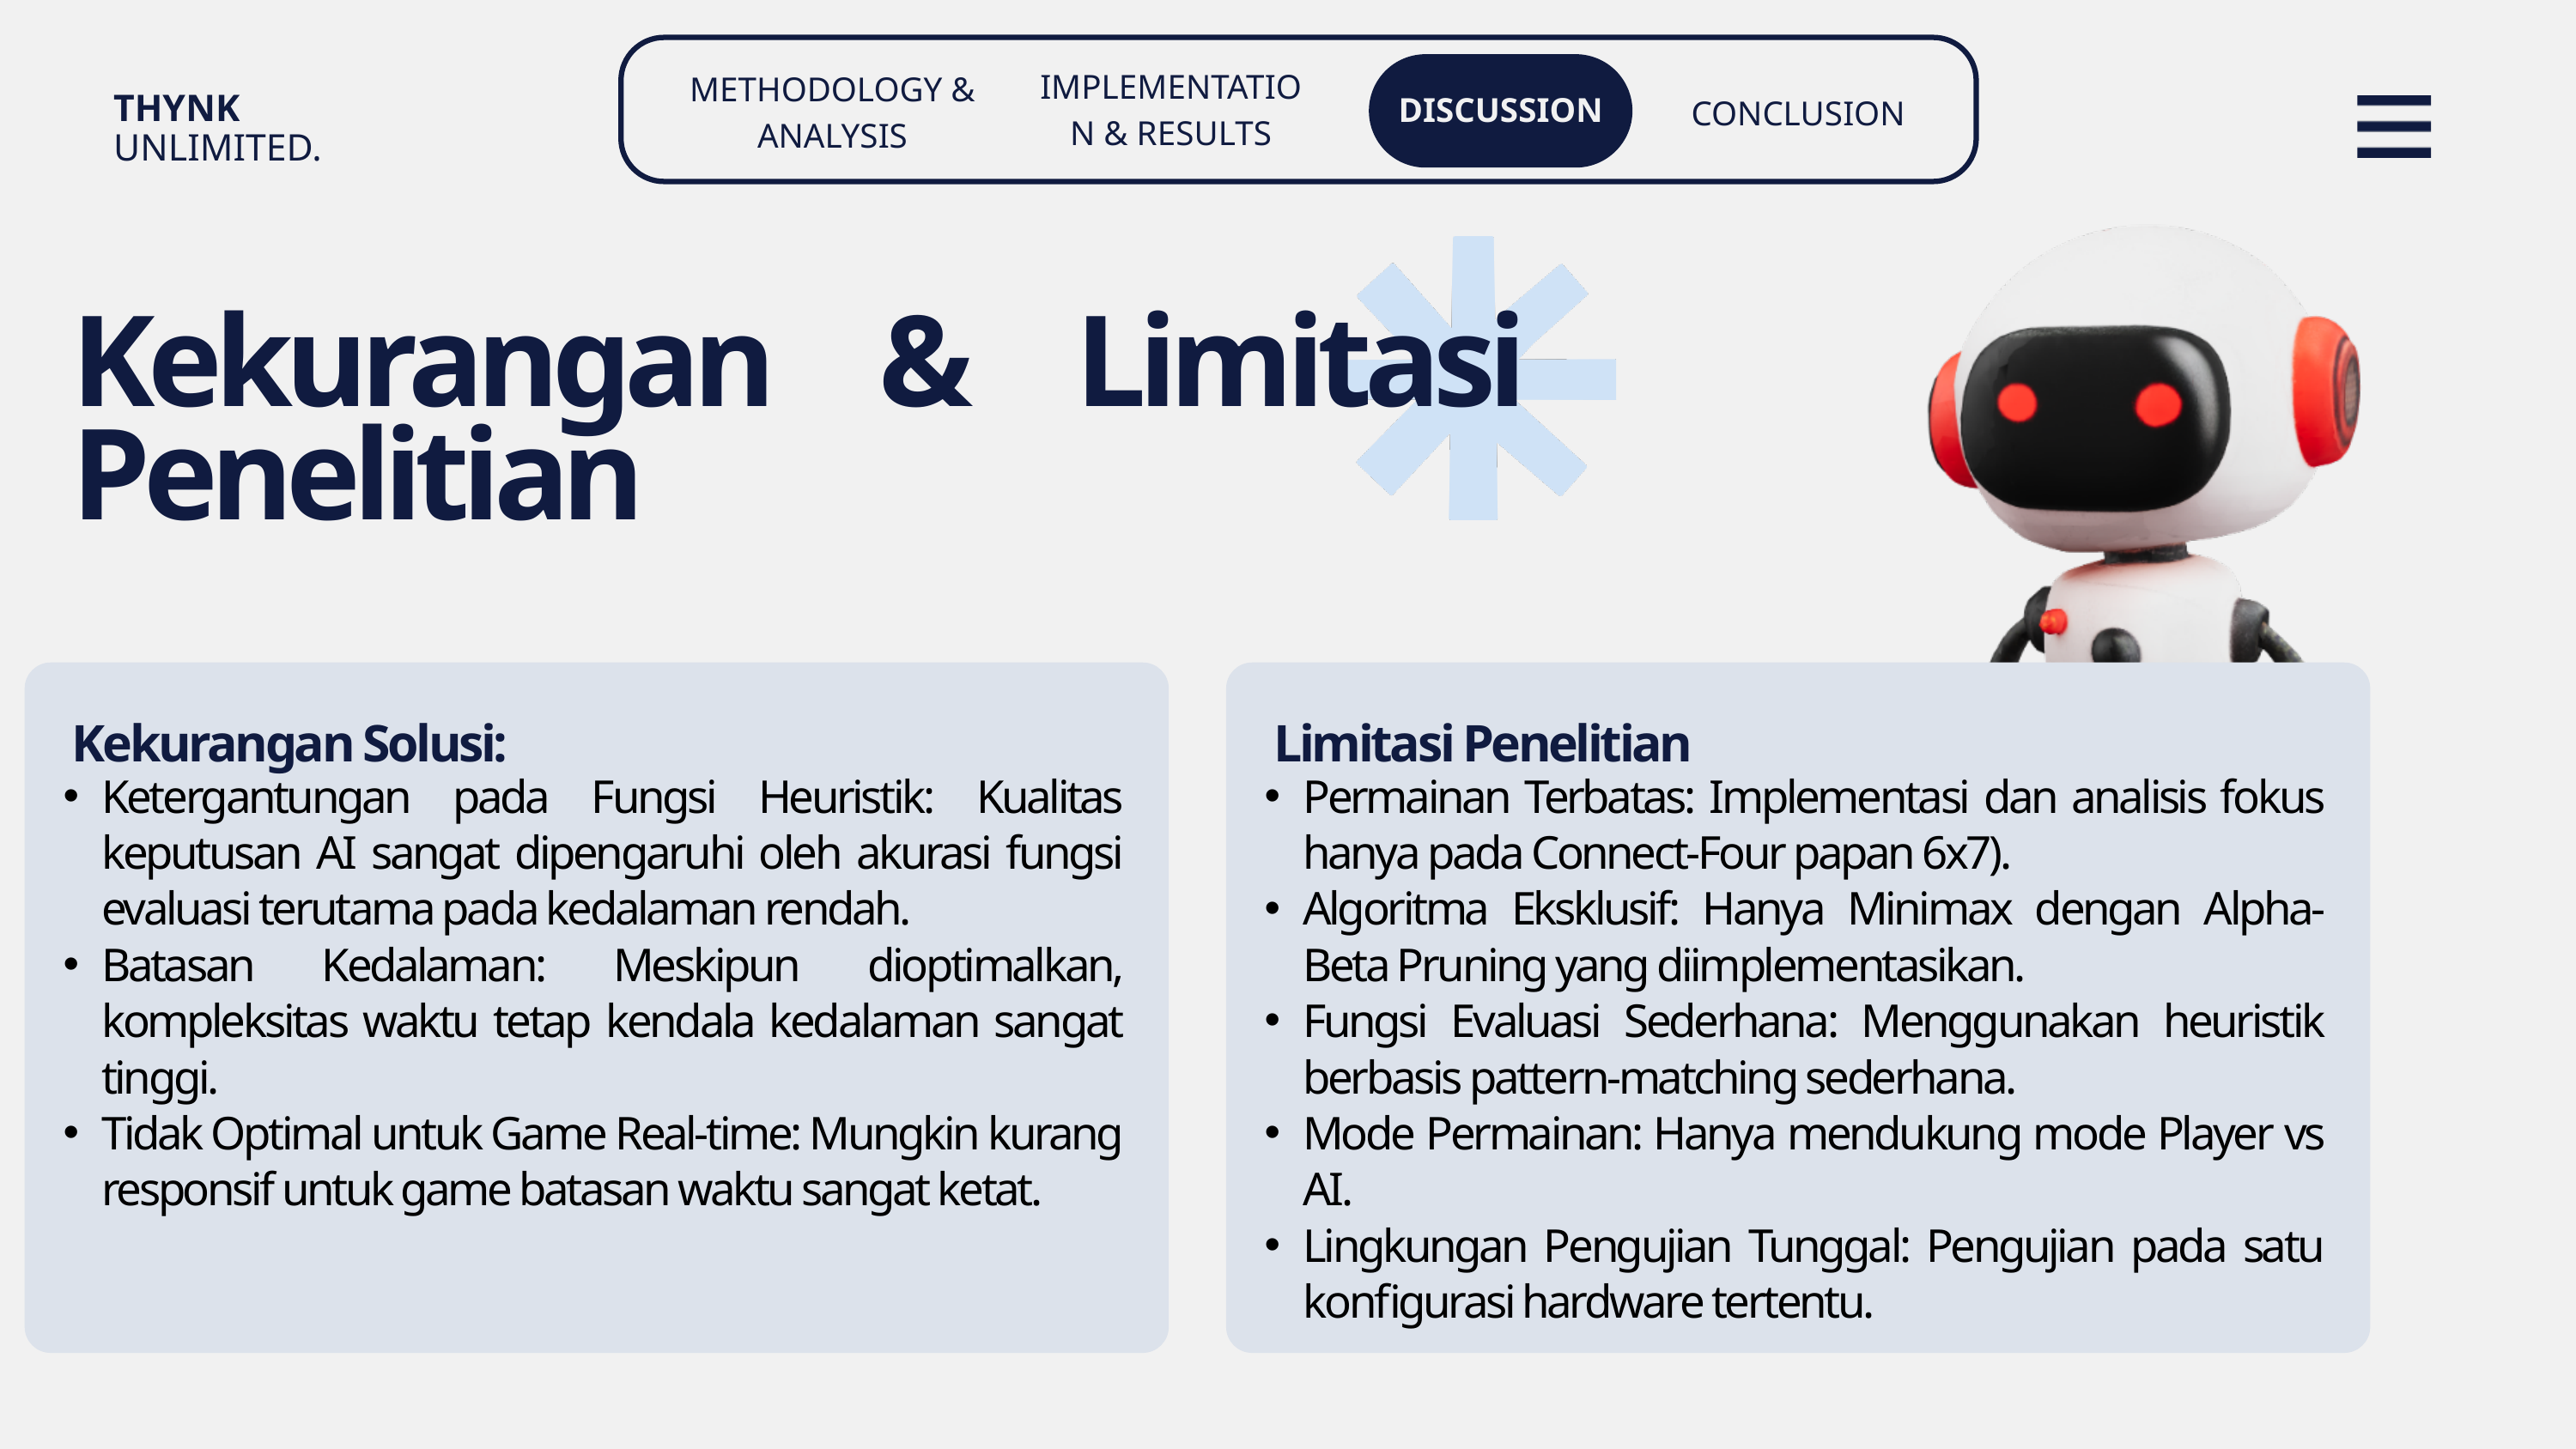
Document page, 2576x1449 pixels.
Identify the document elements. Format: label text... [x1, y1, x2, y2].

text_box [1332, 236, 1617, 520]
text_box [1368, 53, 1633, 168]
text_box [1225, 662, 2371, 1354]
text_box Kekurangan & Limitasi Penelitian [71, 318, 1521, 545]
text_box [620, 37, 1977, 182]
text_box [24, 662, 1170, 1354]
picture [1826, 138, 2457, 1185]
text_box [2357, 95, 2432, 137]
text_box THYNK UNLIMITED. [112, 88, 380, 168]
